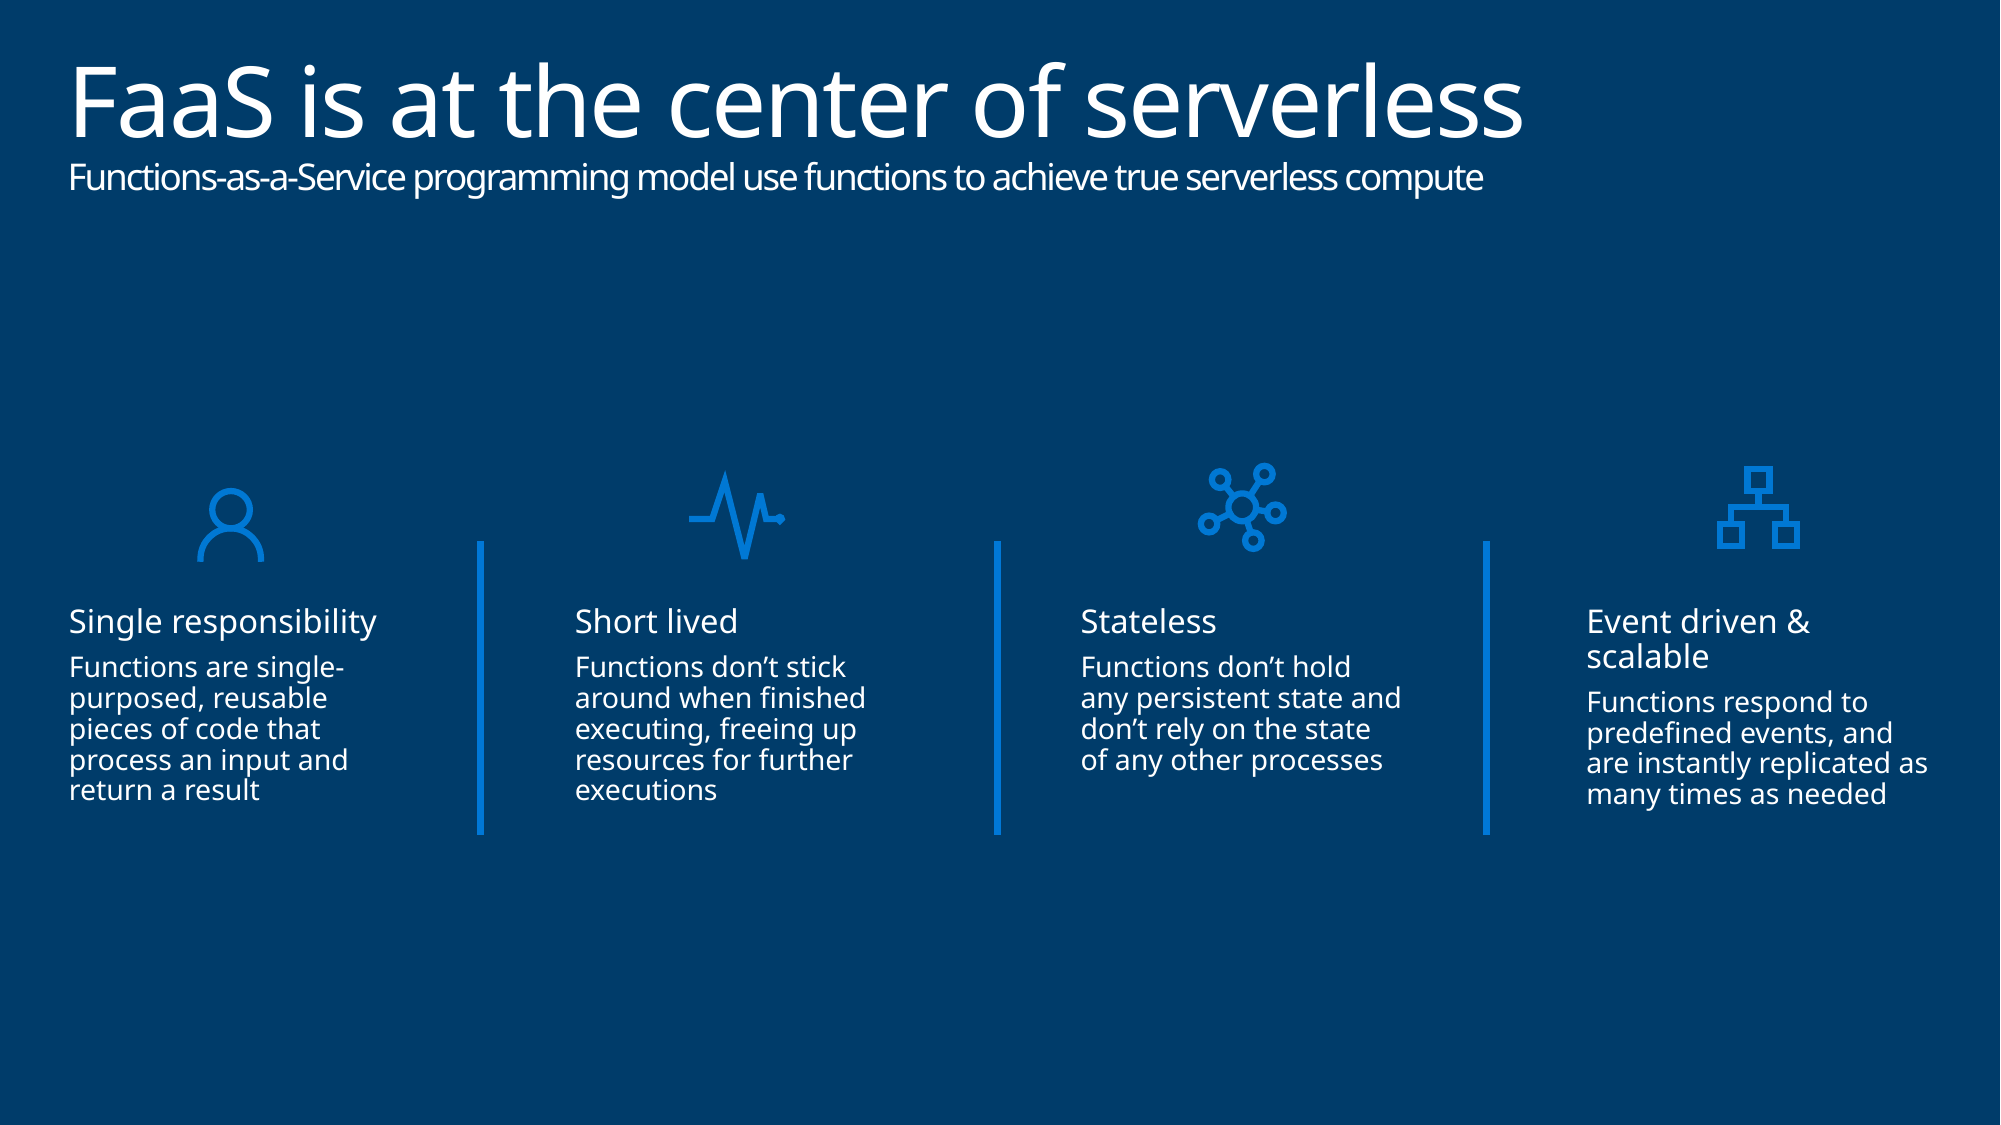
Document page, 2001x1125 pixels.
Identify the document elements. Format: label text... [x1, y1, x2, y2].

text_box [54, 490, 408, 787]
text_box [559, 480, 946, 787]
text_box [1065, 465, 1419, 787]
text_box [1571, 468, 1946, 787]
text_box FaaS is at the center of serverless Functions-as-a-Service programming model use functions to achieve true serverless compute [44, 38, 1957, 186]
